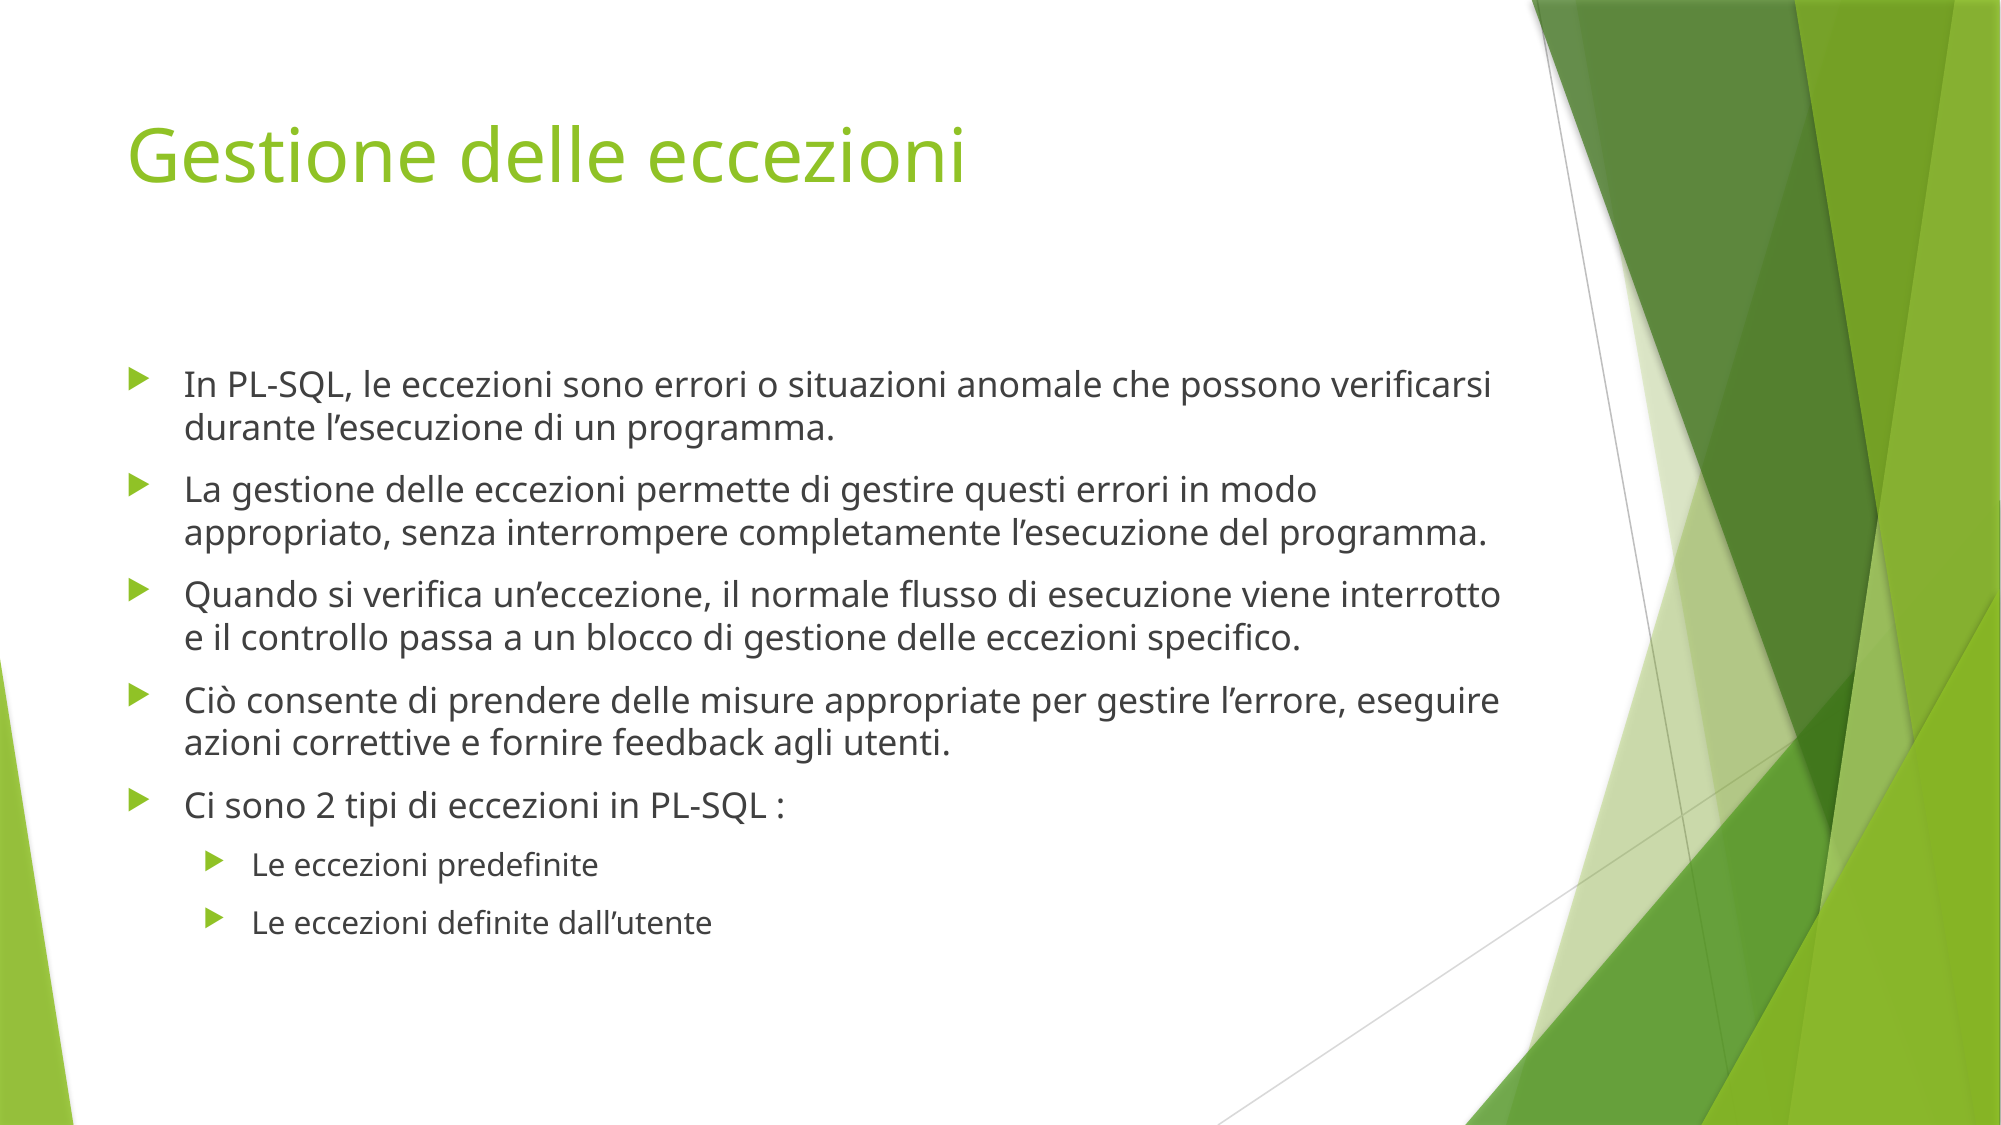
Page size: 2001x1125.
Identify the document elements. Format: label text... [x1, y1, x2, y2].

title Gestione delle eccezioni [111, 99, 1522, 317]
list In PL-SQL, le eccezioni sono errori o situazioni anomale che possono verificarsi durante l’esecuzione di un programma. La gestione delle eccezioni permette di gestire questi errori in modo appropriato, senza interrompere completamente l’esecuzione del programma. Quando si verifica un’eccezione, il normale flusso di esecuzione viene interrotto e il controllo passa a un blocco di gestione delle eccezioni specifico. Ciò consente di prendere delle misure appropriate per gestire l’errore, eseguire azioni correttive e fornire feedback agli utenti. Ci sono 2 tipi di eccezioni in PL-SQL : Le eccezioni predefinite Le eccezioni definite dall’utente [111, 354, 1522, 992]
